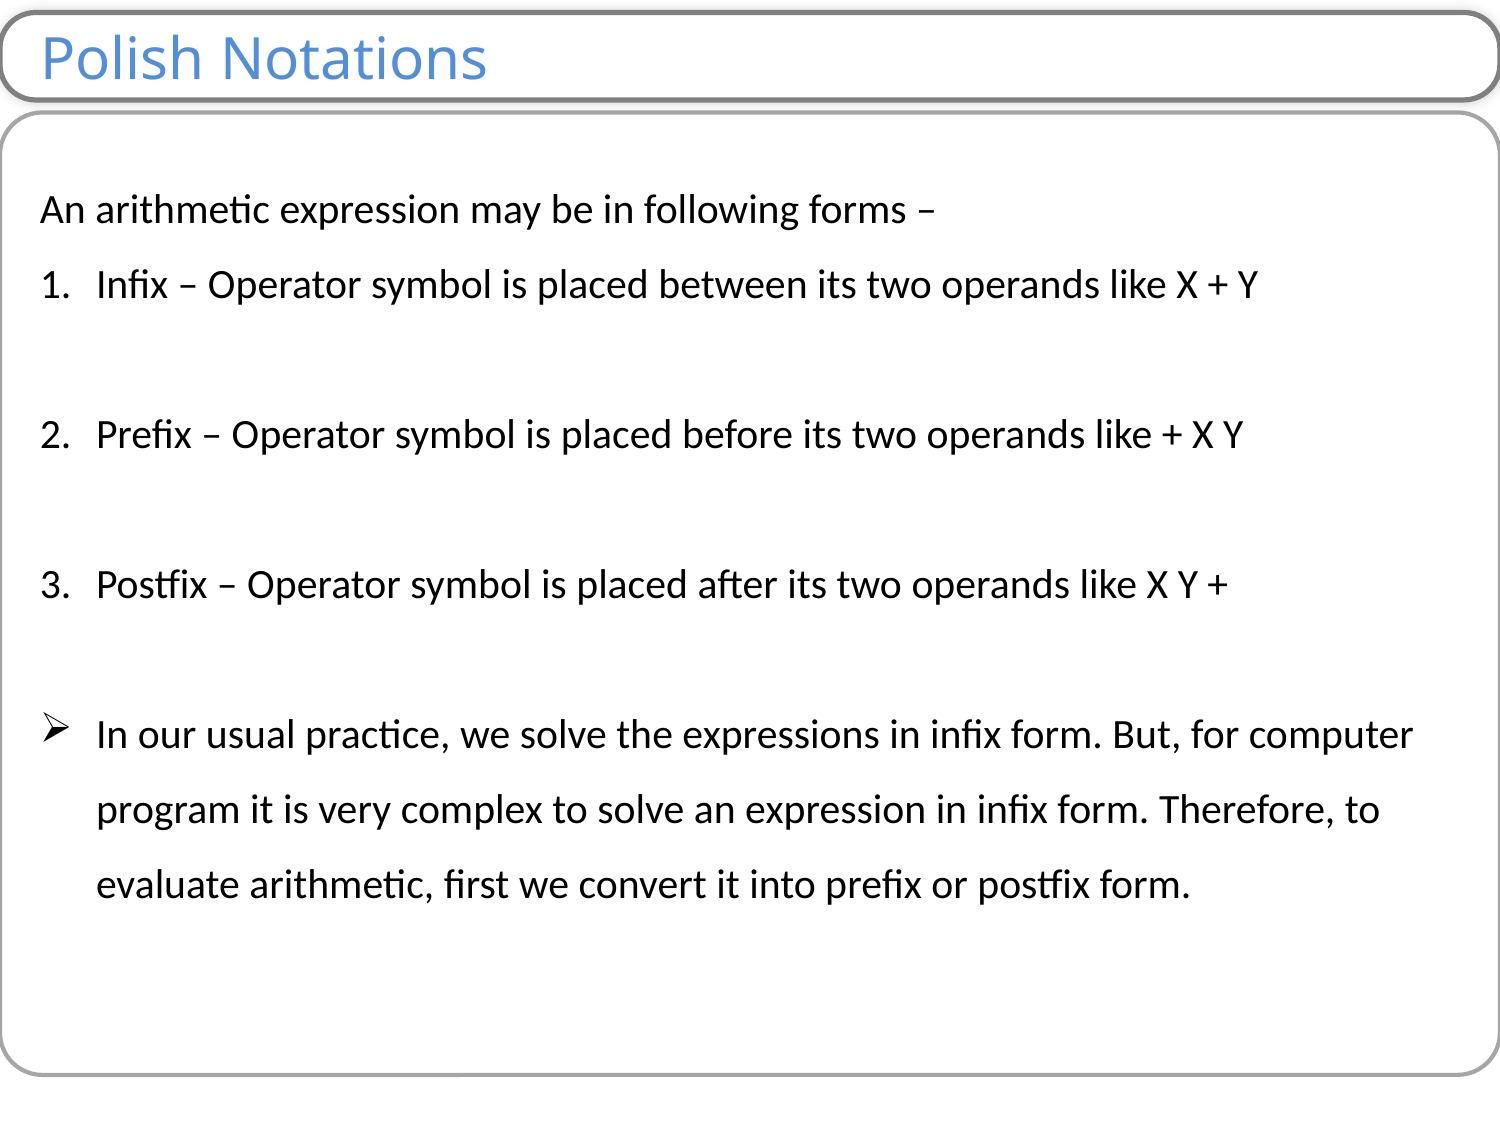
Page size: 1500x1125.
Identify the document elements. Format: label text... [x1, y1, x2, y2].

text_box An arithmetic expression may be in following forms – Infix – Operator symbol is placed between its two operands like X + Y Prefix – Operator symbol is placed before its two operands like + X Y Postfix – Operator symbol is placed after its two operands like X Y + In our usual practice, we solve the expressions in infix form. But, for computer program it is very complex to solve an expression in infix form. Therefore, to evaluate arithmetic, first we convert it into prefix or postfix form. [24, 149, 1475, 1005]
text_box [0, 111, 1500, 1078]
text_box Polish Notations [0, 10, 1500, 103]
